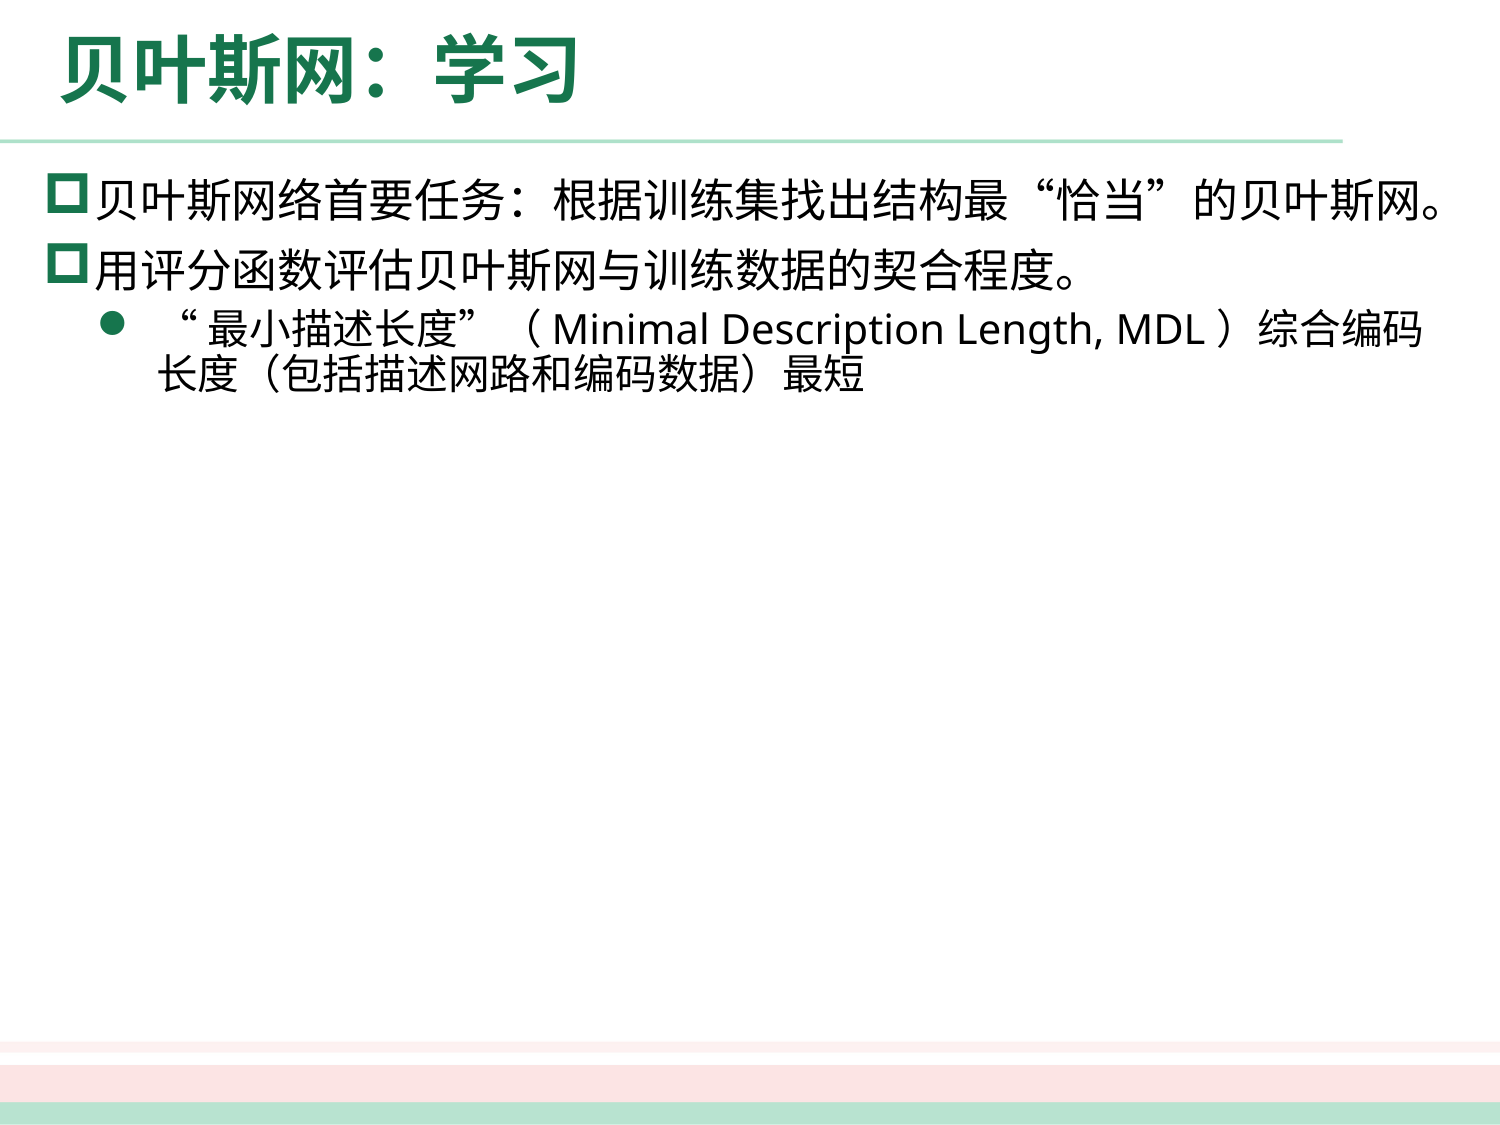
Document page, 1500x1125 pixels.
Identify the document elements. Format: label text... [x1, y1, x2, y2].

title 贝叶斯网：学习 [42, 8, 1223, 138]
list 贝叶斯网络首要任务：根据训练集找出结构最“恰当”的贝叶斯网。 用评分函数评估贝叶斯网与训练数据的契合程度。 “最小描述长度”（Minimal Description Length, MDL）综合编码长度（包括描述网路和编码数据）最短 [28, 170, 1474, 1086]
picture [0, 0, 1500, 1125]
